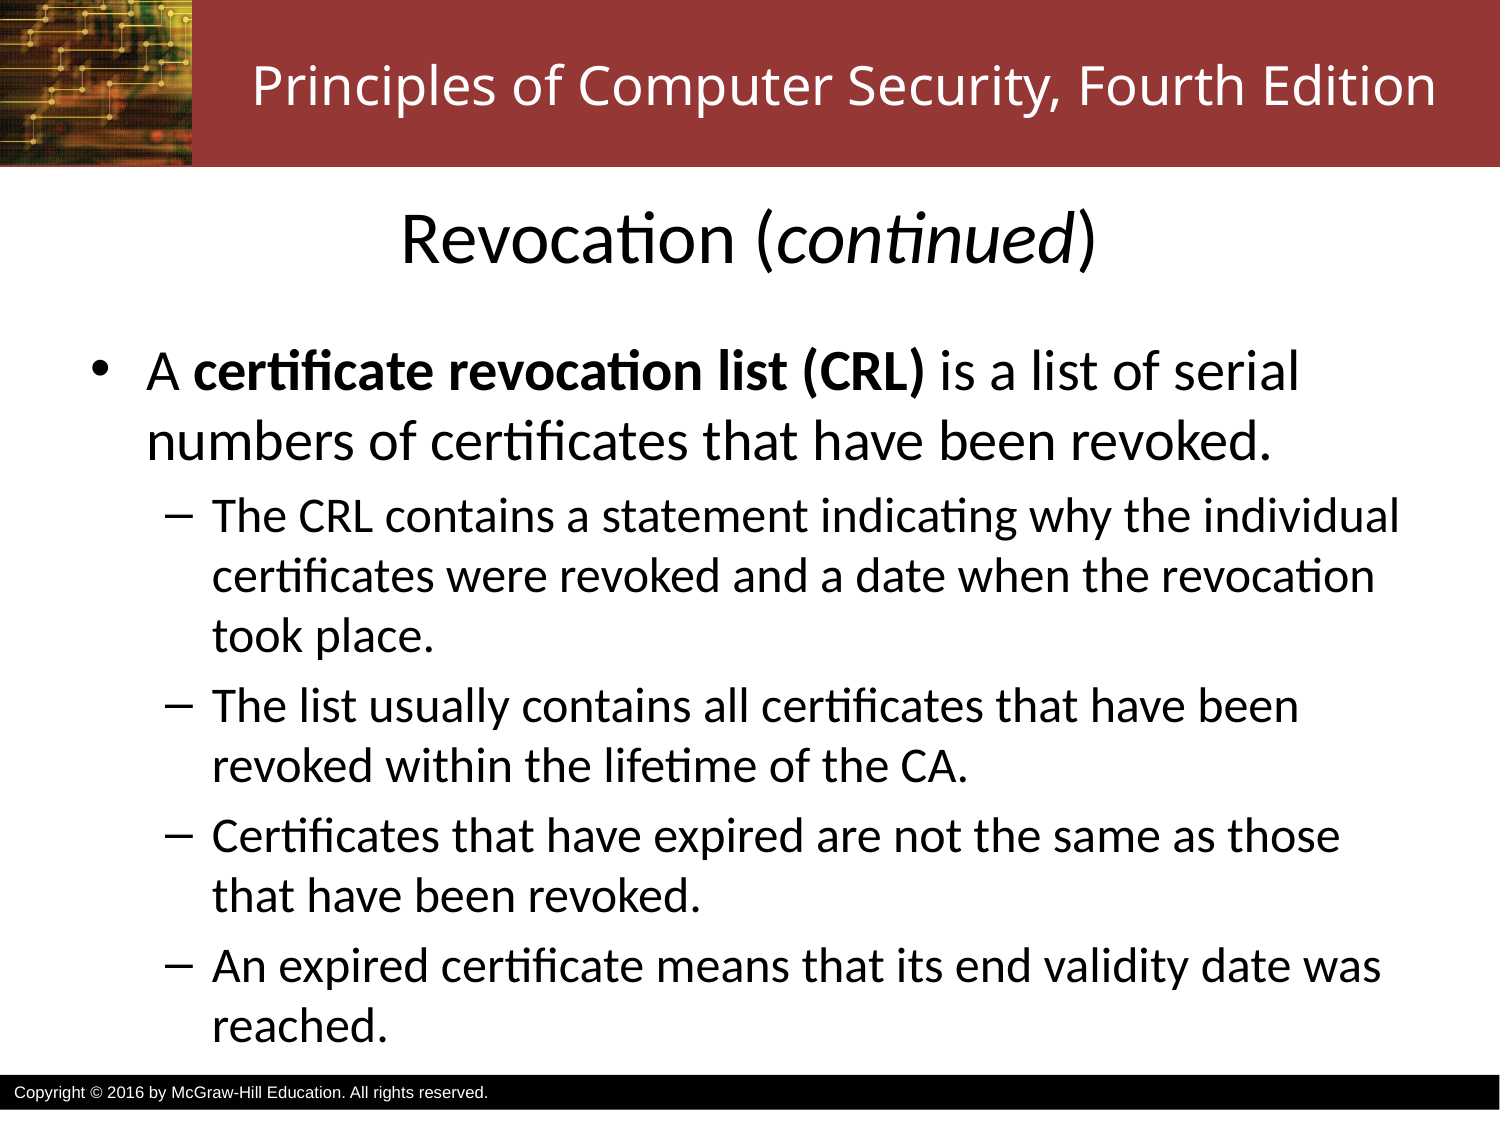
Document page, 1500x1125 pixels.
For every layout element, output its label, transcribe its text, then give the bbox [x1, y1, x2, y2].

list A certificate revocation list (CRL) is a list of serial numbers of certificates that have been revoked. The CRL contains a statement indicating why the individual certificates were revoked and a date when the revocation took place. The list usually contains all certificates that have been revoked within the lifetime of the CA. Certificates that have expired are not the same as those that have been revoked. An expired certificate means that its end validity date was reached. [75, 324, 1425, 1125]
title Revocation (continued) [75, 181, 1425, 324]
picture [0, 0, 192, 165]
